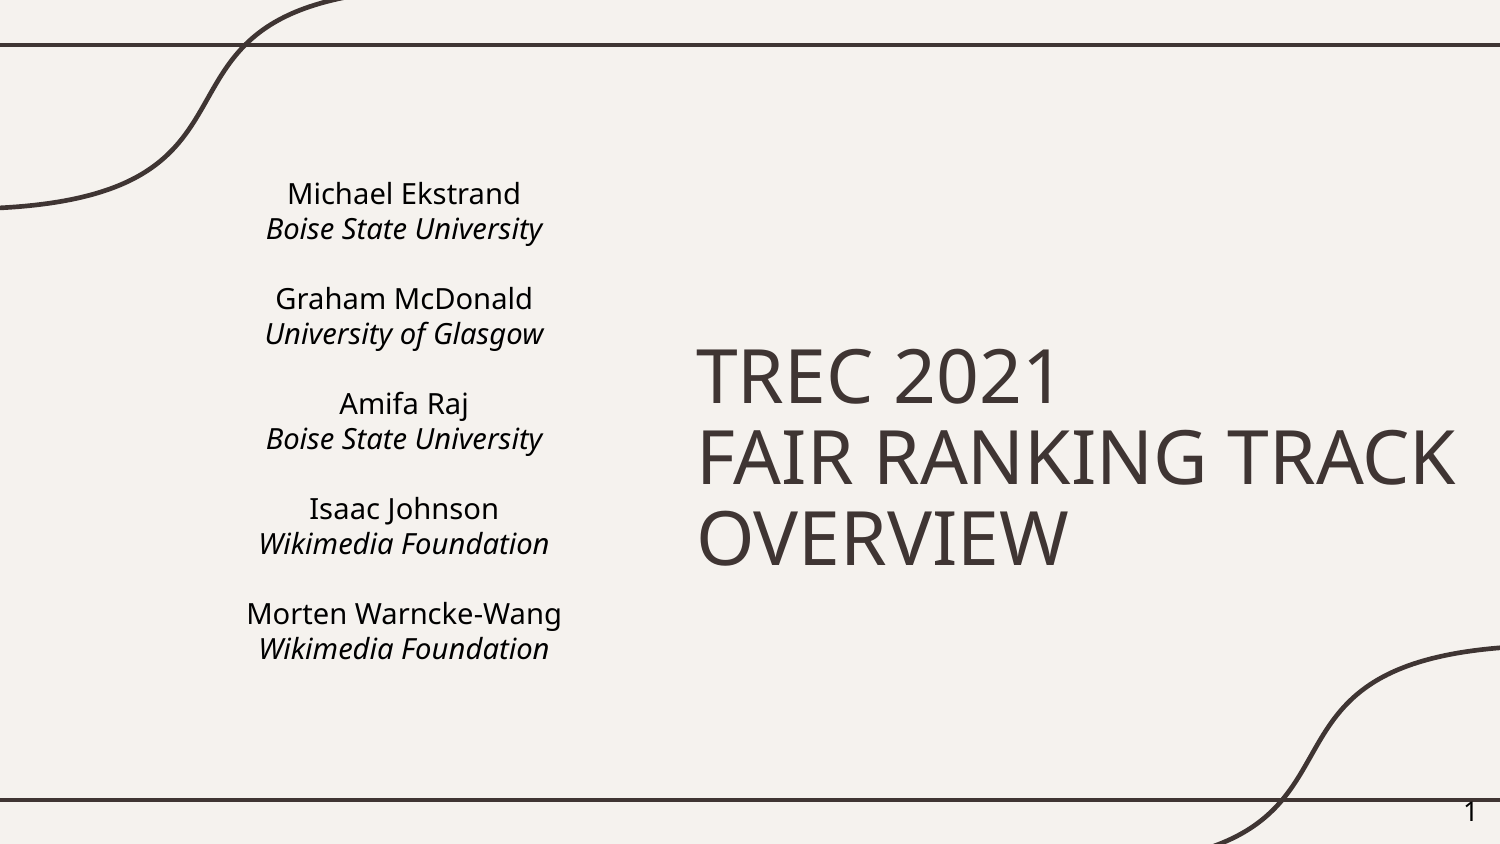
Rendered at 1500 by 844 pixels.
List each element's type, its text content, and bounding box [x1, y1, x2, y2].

subtitle Michael Ekstrand Boise State University Graham McDonald University of Glasgow Amifa Raj Boise State University Isaac Johnson Wikimedia Foundation Morten Warncke-Wang Wikimedia Foundation [187, 160, 622, 705]
slide_number ‹#› [1403, 779, 1494, 844]
title TREC 2021 FAIR RANKING TRACK OVERVIEW [681, 160, 1484, 597]
